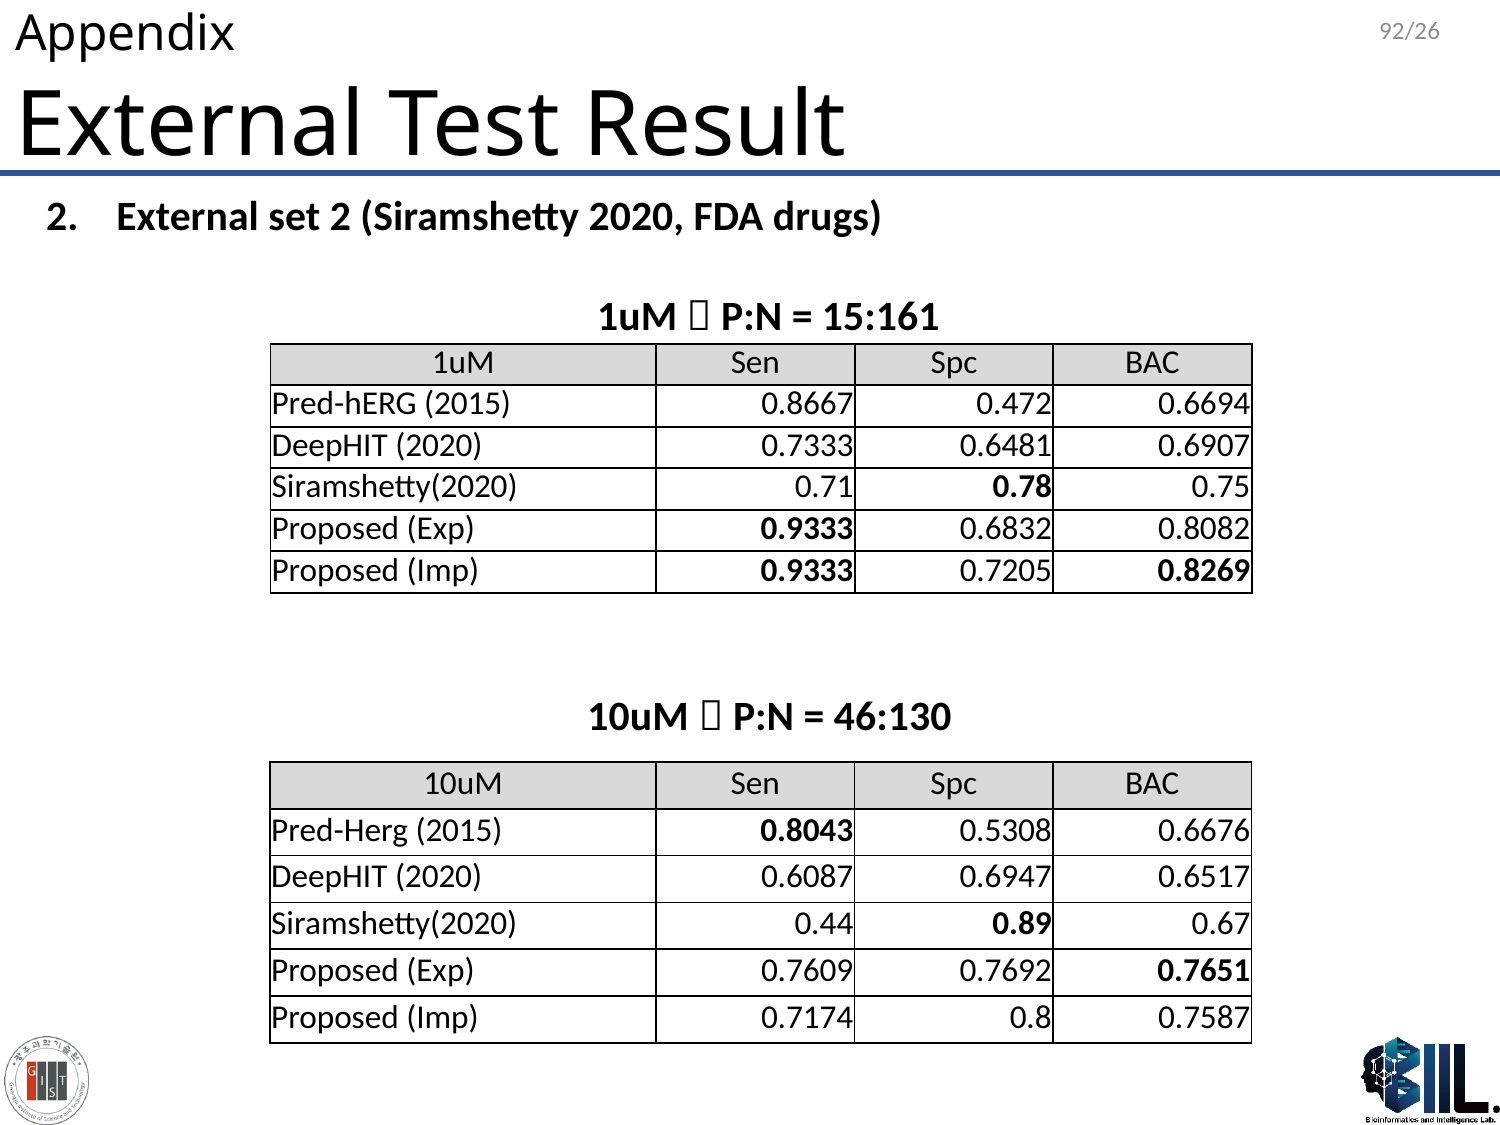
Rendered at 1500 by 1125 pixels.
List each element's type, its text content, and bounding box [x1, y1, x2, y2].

picture [4, 1036, 89, 1125]
table_cell 0.9333 [657, 511, 854, 550]
table_cell Siramshetty(2020) [271, 903, 655, 948]
table_header BAC [1054, 763, 1251, 808]
table_cell 0.67 [1054, 903, 1251, 948]
table_cell 0.7692 [855, 950, 1052, 995]
table_header BAC [1054, 345, 1251, 384]
table_cell Proposed (Imp) [271, 997, 655, 1042]
title Appendix [0, 0, 602, 68]
table_cell 0.6676 [1054, 810, 1251, 855]
text_box External Test Result [0, 176, 1238, 183]
table_cell 0.5308 [855, 810, 1052, 855]
table_cell 0.6517 [1054, 856, 1251, 902]
slide_number 92/26 [1117, 0, 1455, 60]
table_cell Siramshetty(2020) [271, 469, 655, 509]
table_cell Pred-hERG (2015) [271, 386, 655, 426]
picture [1361, 1037, 1500, 1125]
table_cell 0.6694 [1054, 386, 1251, 426]
table_header Sen [657, 345, 854, 384]
table_cell DeepHIT (2020) [271, 428, 655, 467]
table_cell 0.8043 [657, 810, 854, 855]
table_cell Proposed (Exp) [271, 950, 655, 995]
table_cell 0.6907 [1054, 428, 1251, 467]
table_header Sen [657, 763, 854, 808]
text_box External Test Result [0, 68, 1238, 170]
table_cell 0.8082 [1054, 511, 1251, 550]
table_cell 0.6832 [856, 511, 1052, 550]
table_cell 0.472 [856, 386, 1052, 426]
table_cell 0.44 [657, 903, 854, 948]
table_cell 0.6087 [657, 856, 854, 902]
table_cell 0.8269 [1054, 552, 1251, 592]
table_cell 0.8667 [657, 386, 854, 426]
table_cell 0.89 [855, 903, 1052, 948]
table_cell Proposed (Imp) [271, 552, 655, 592]
table_cell 0.8 [855, 997, 1052, 1042]
table_cell Pred-Herg (2015) [271, 810, 655, 855]
table_cell 0.6947 [855, 856, 1052, 902]
table_header Spc [856, 345, 1052, 384]
table_cell 0.7333 [657, 428, 854, 467]
table_cell Proposed (Exp) [271, 511, 655, 550]
table_cell 0.71 [657, 469, 854, 509]
table_cell 0.7587 [1054, 997, 1251, 1042]
table_cell 0.75 [1054, 469, 1251, 509]
table_cell 0.7609 [657, 950, 854, 995]
table_header 10uM [271, 763, 655, 808]
table_header 1uM [271, 345, 655, 384]
table_cell 0.7205 [856, 552, 1052, 592]
table_cell 0.7651 [1054, 950, 1251, 995]
table_cell DeepHIT (2020) [271, 856, 655, 902]
text_box 2. External set 2 (Siramshetty 2020, FDA drugs) 1uM  P:N = 15:161 10uM  P:N = 46:130 [31, 181, 1432, 847]
table_cell 0.7174 [657, 997, 854, 1042]
table_header Spc [855, 763, 1052, 808]
table_cell 0.9333 [657, 552, 854, 592]
table_cell 0.6481 [856, 428, 1052, 467]
table_cell 0.78 [856, 469, 1052, 509]
